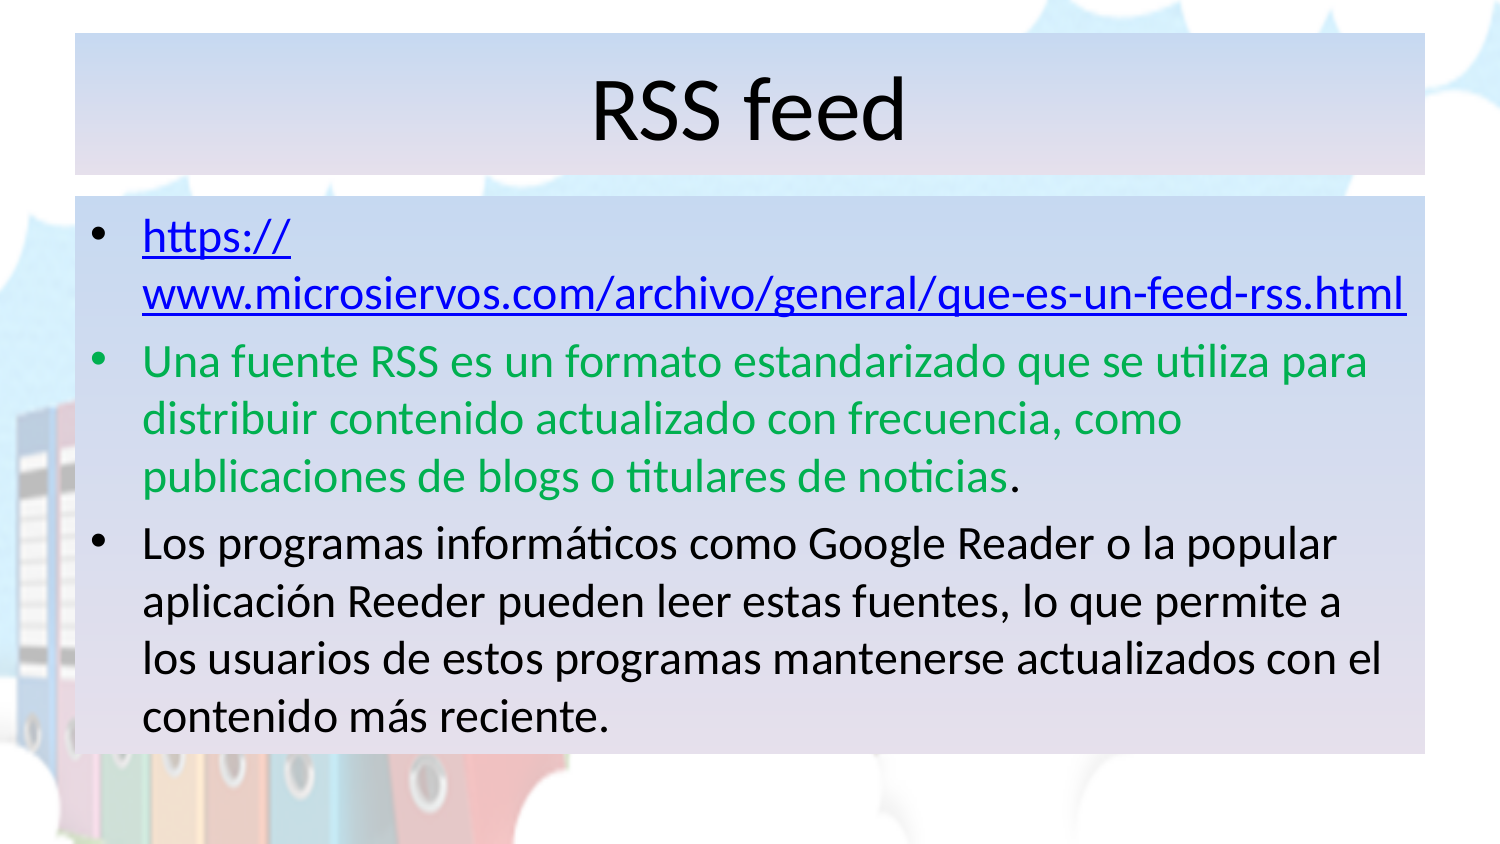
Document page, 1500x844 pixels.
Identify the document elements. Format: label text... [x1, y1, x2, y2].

title RSS feed [75, 33, 1425, 175]
list https://www.microsiervos.com/archivo/general/que-es-un-feed-rss.html Una fuente RSS es un formato estandarizado que se utiliza para distribuir contenido actualizado con frecuencia, como publicaciones de blogs o titulares de noticias. Los programas informáticos como Google Reader o la popular aplicación Reeder pueden leer estas fuentes, lo que permite a los usuarios de estos programas mantenerse actualizados con el contenido más reciente. [75, 196, 1425, 754]
